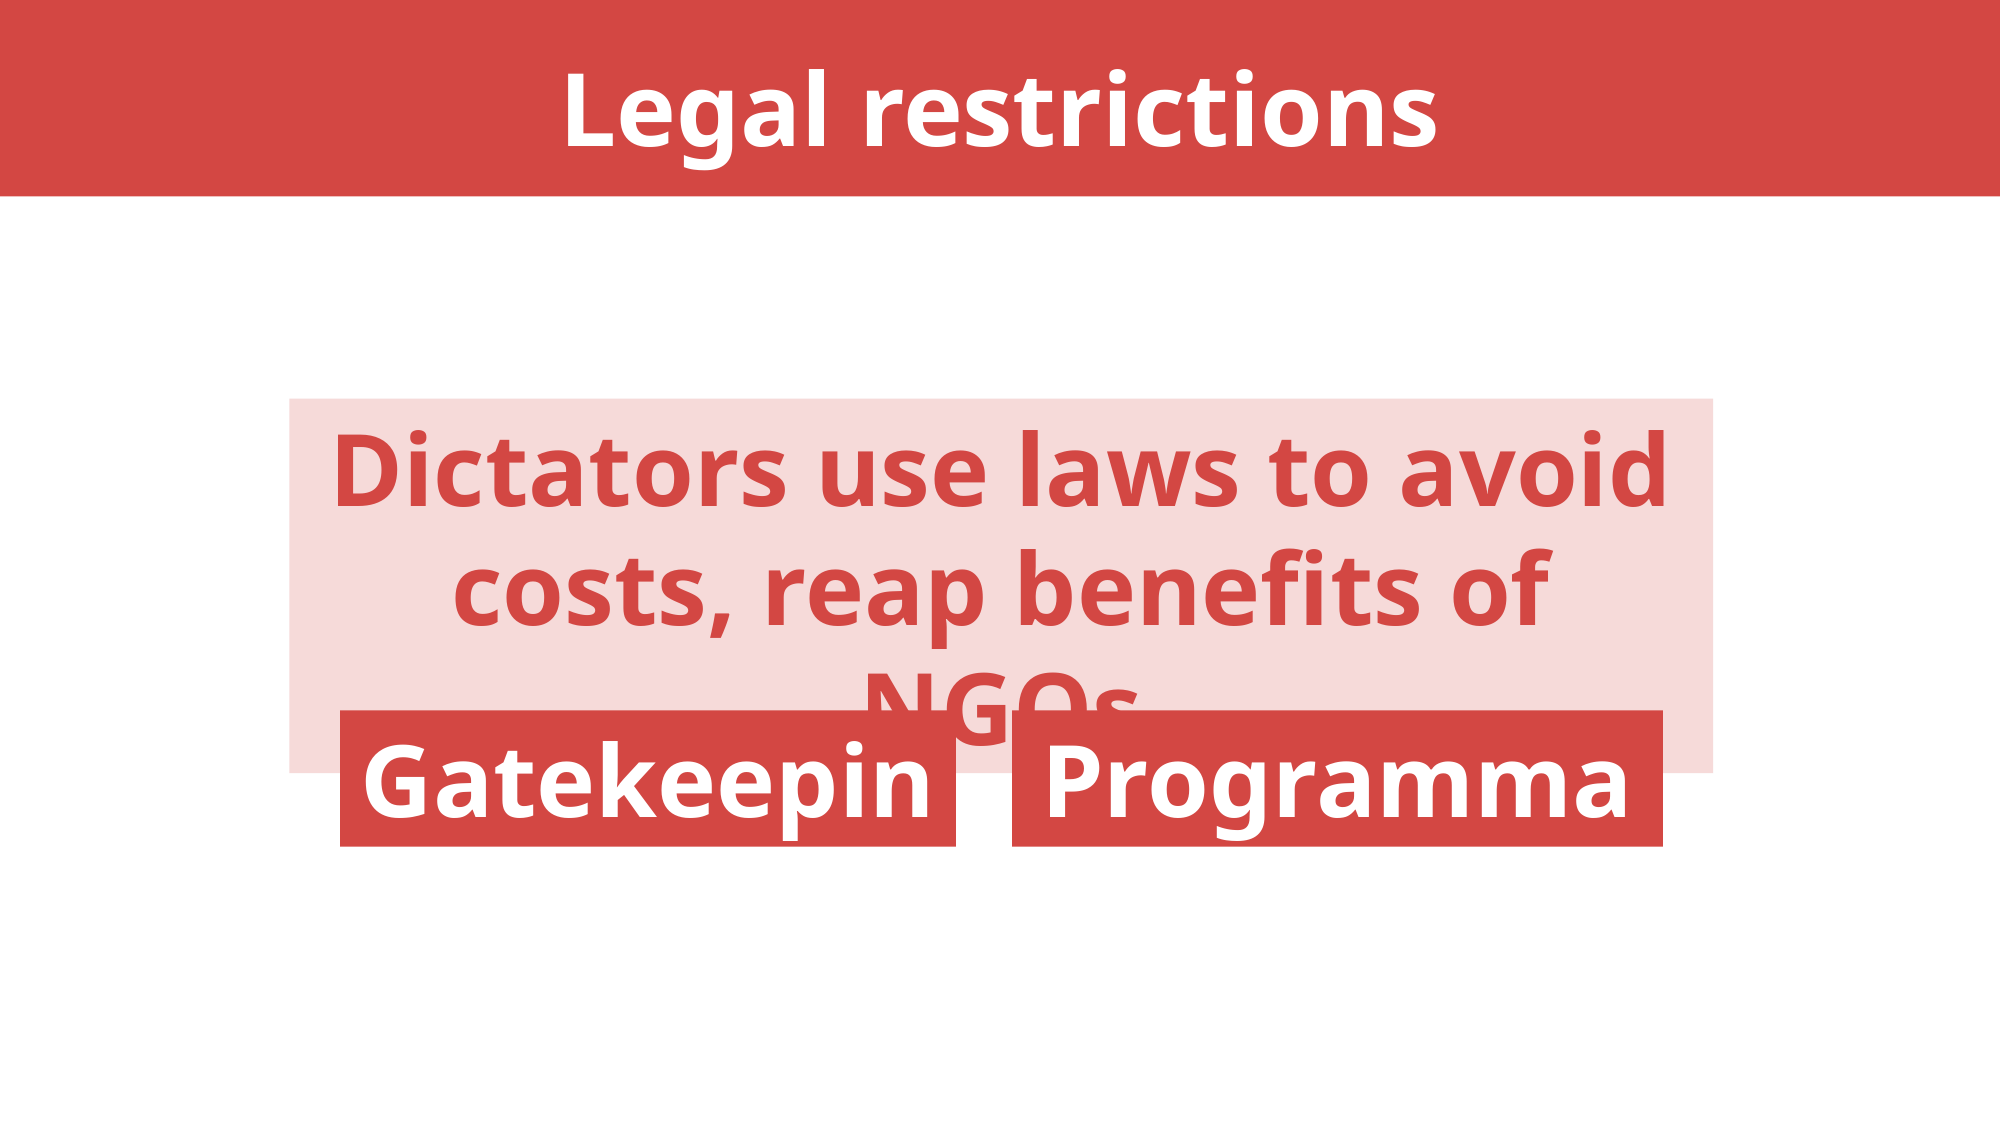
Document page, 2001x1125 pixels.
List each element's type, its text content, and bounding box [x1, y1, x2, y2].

text_box Dictators use laws to avoid costs, reap benefits of NGOs [289, 398, 1714, 774]
title Legal restrictions [137, 25, 1863, 175]
text_box Programmatic [1012, 710, 1663, 847]
text_box [0, 0, 2000, 197]
text_box Gatekeeping [340, 710, 956, 847]
